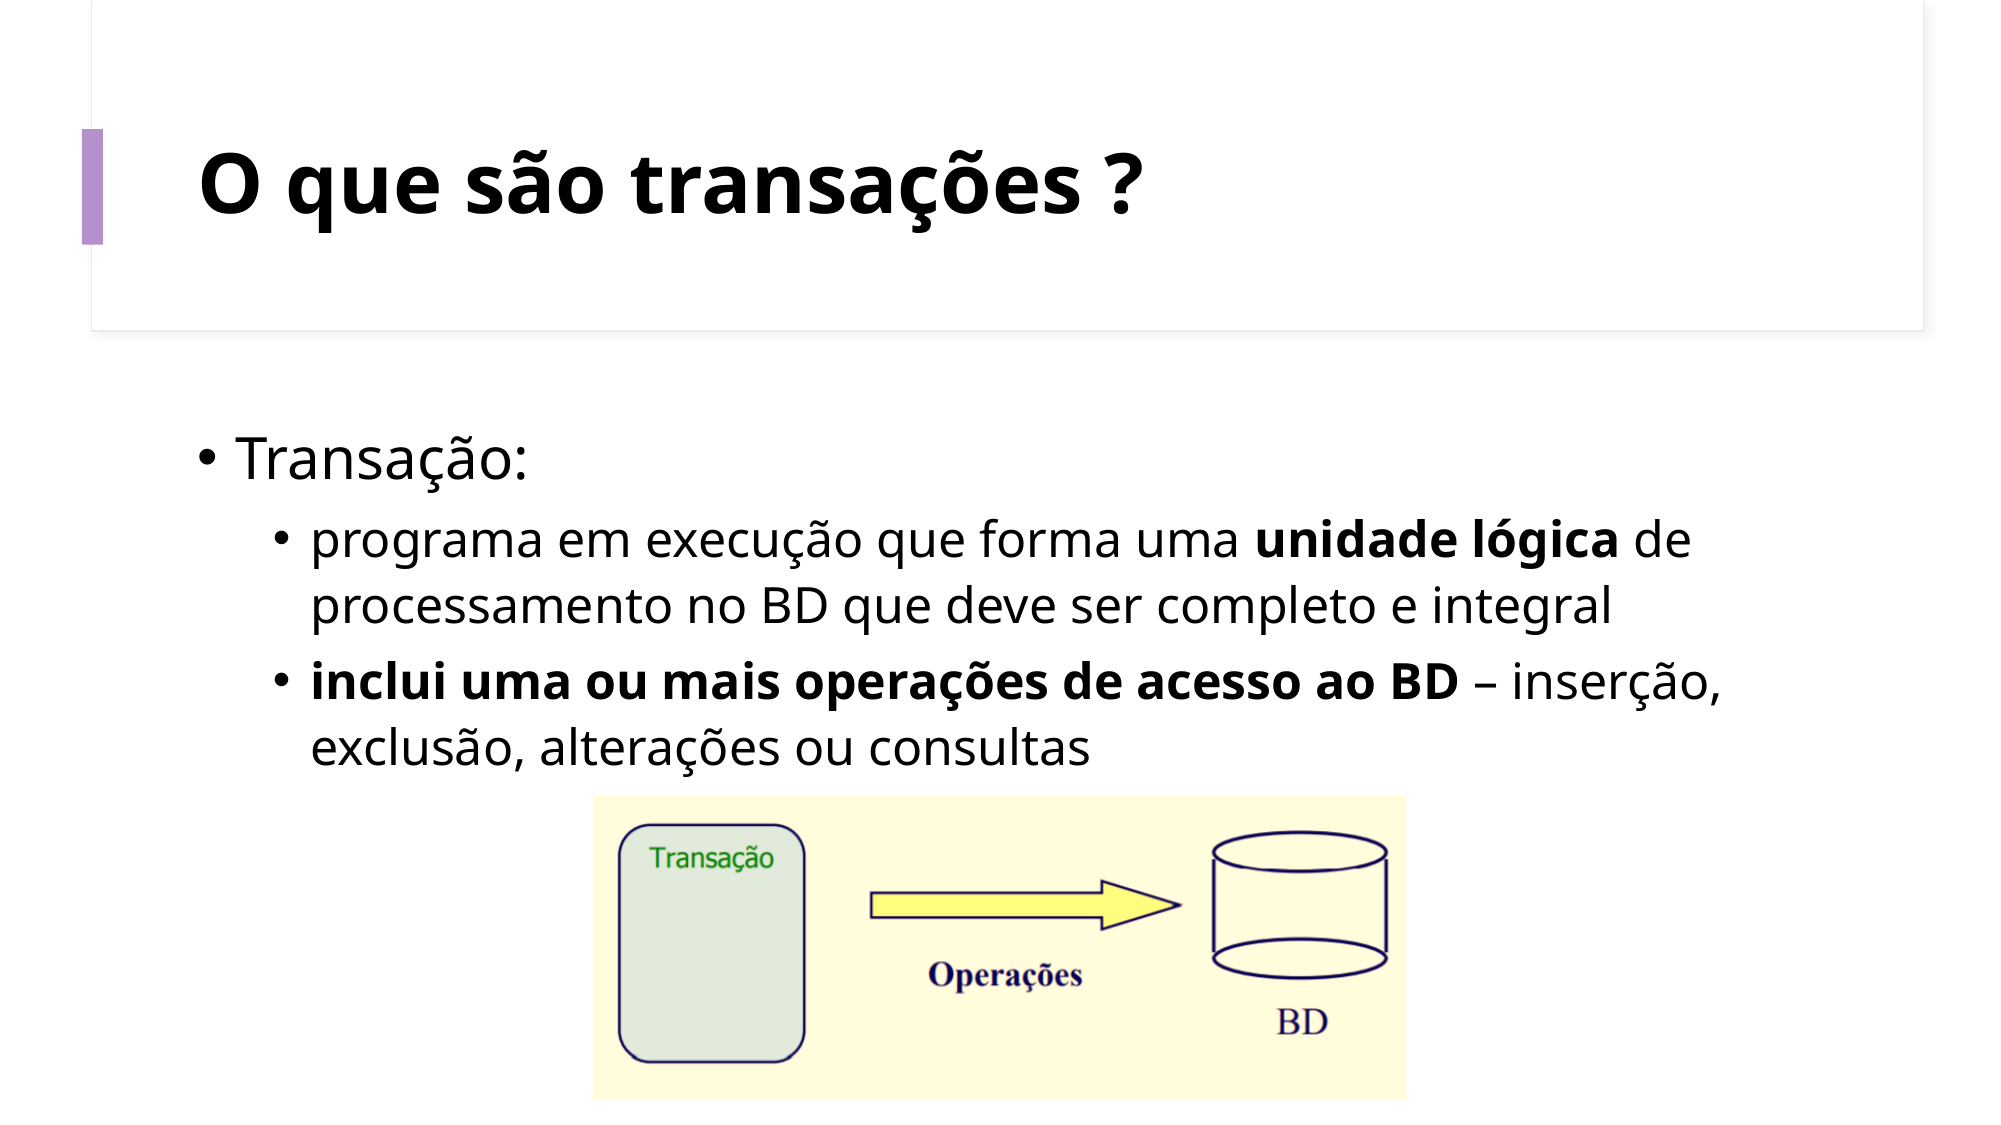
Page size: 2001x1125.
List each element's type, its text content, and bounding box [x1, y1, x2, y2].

list Transação: programa em execução que forma uma unidade lógica de processamento no BD que deve ser completo e integral inclui uma ou mais operações de acesso ao BD – inserção, exclusão, alterações ou consultas [183, 406, 1851, 1013]
title O que são transações ? [183, 90, 1851, 284]
picture [594, 796, 1406, 1099]
